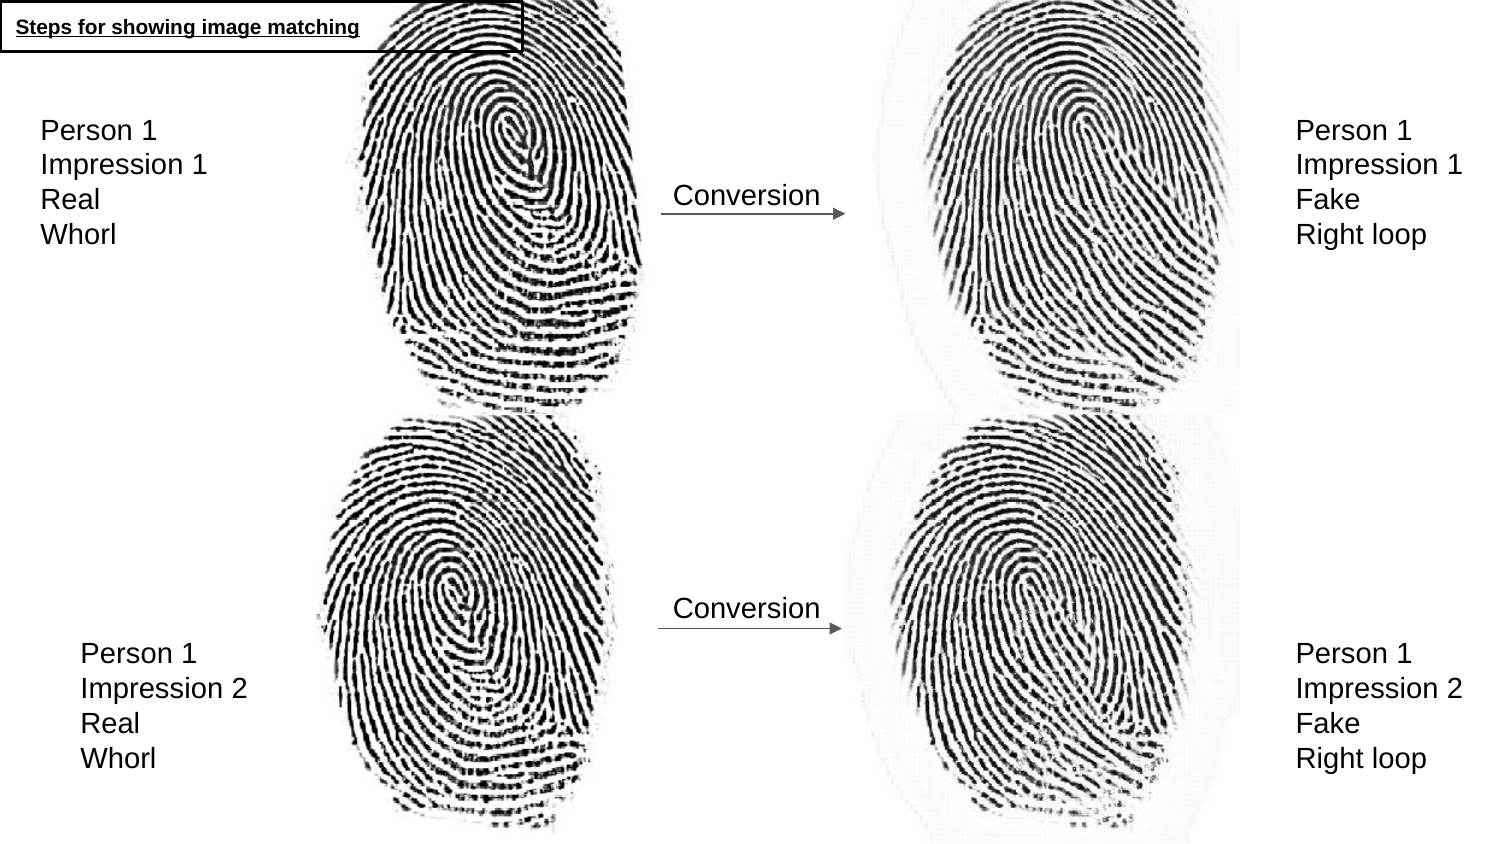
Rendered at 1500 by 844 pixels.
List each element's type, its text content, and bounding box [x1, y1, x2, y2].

text_box Person 1 Impression 2 Fake Right loop [1280, 619, 1482, 789]
picture [267, 0, 662, 843]
picture [845, 0, 1240, 843]
text_box Person 1 Impression 1 Fake Right loop [1280, 95, 1482, 266]
text_box Person 1 Impression 2 Real Whorl [65, 619, 262, 789]
text_box Person 1 Impression 1 Real Whorl [25, 95, 227, 266]
text_box Conversion [667, 223, 840, 227]
text_box Conversion [667, 161, 840, 213]
text_box Conversion [667, 574, 840, 627]
text_box Steps for showing image matching [0, 1, 264, 52]
